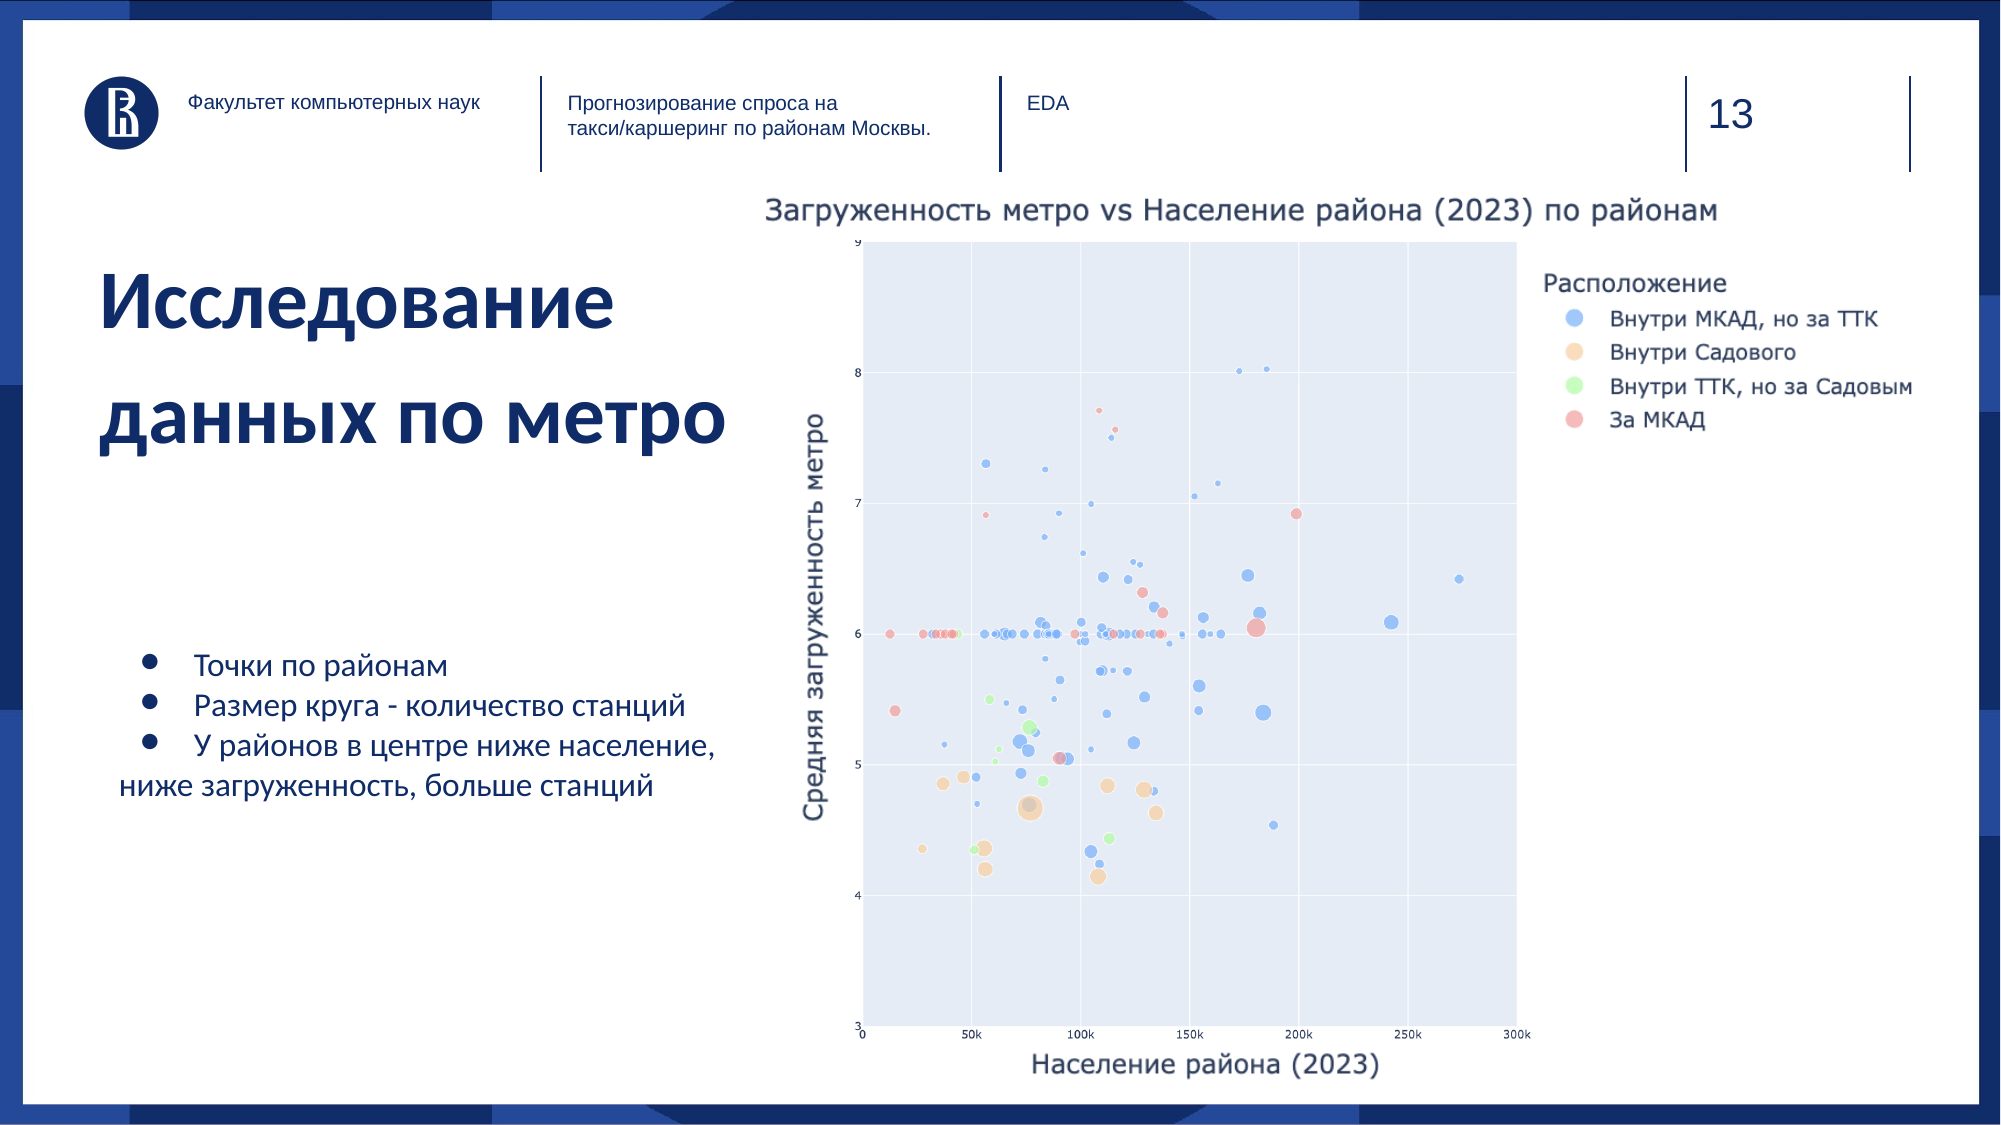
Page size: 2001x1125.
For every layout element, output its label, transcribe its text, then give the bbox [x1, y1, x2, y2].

picture [0, 0, 2001, 1125]
title Исследование данных по метро [84, 187, 841, 598]
list EDA [1026, 90, 1367, 157]
list Прогнозирование спроса на такси/каршеринг по районам Москвы. [567, 90, 956, 157]
text_box Точки по районам Размер круга - количество станций У районов в центре ниже население, ниже загруженность, больше станций [103, 628, 792, 818]
list Факультет компьютерных наук [187, 88, 500, 157]
